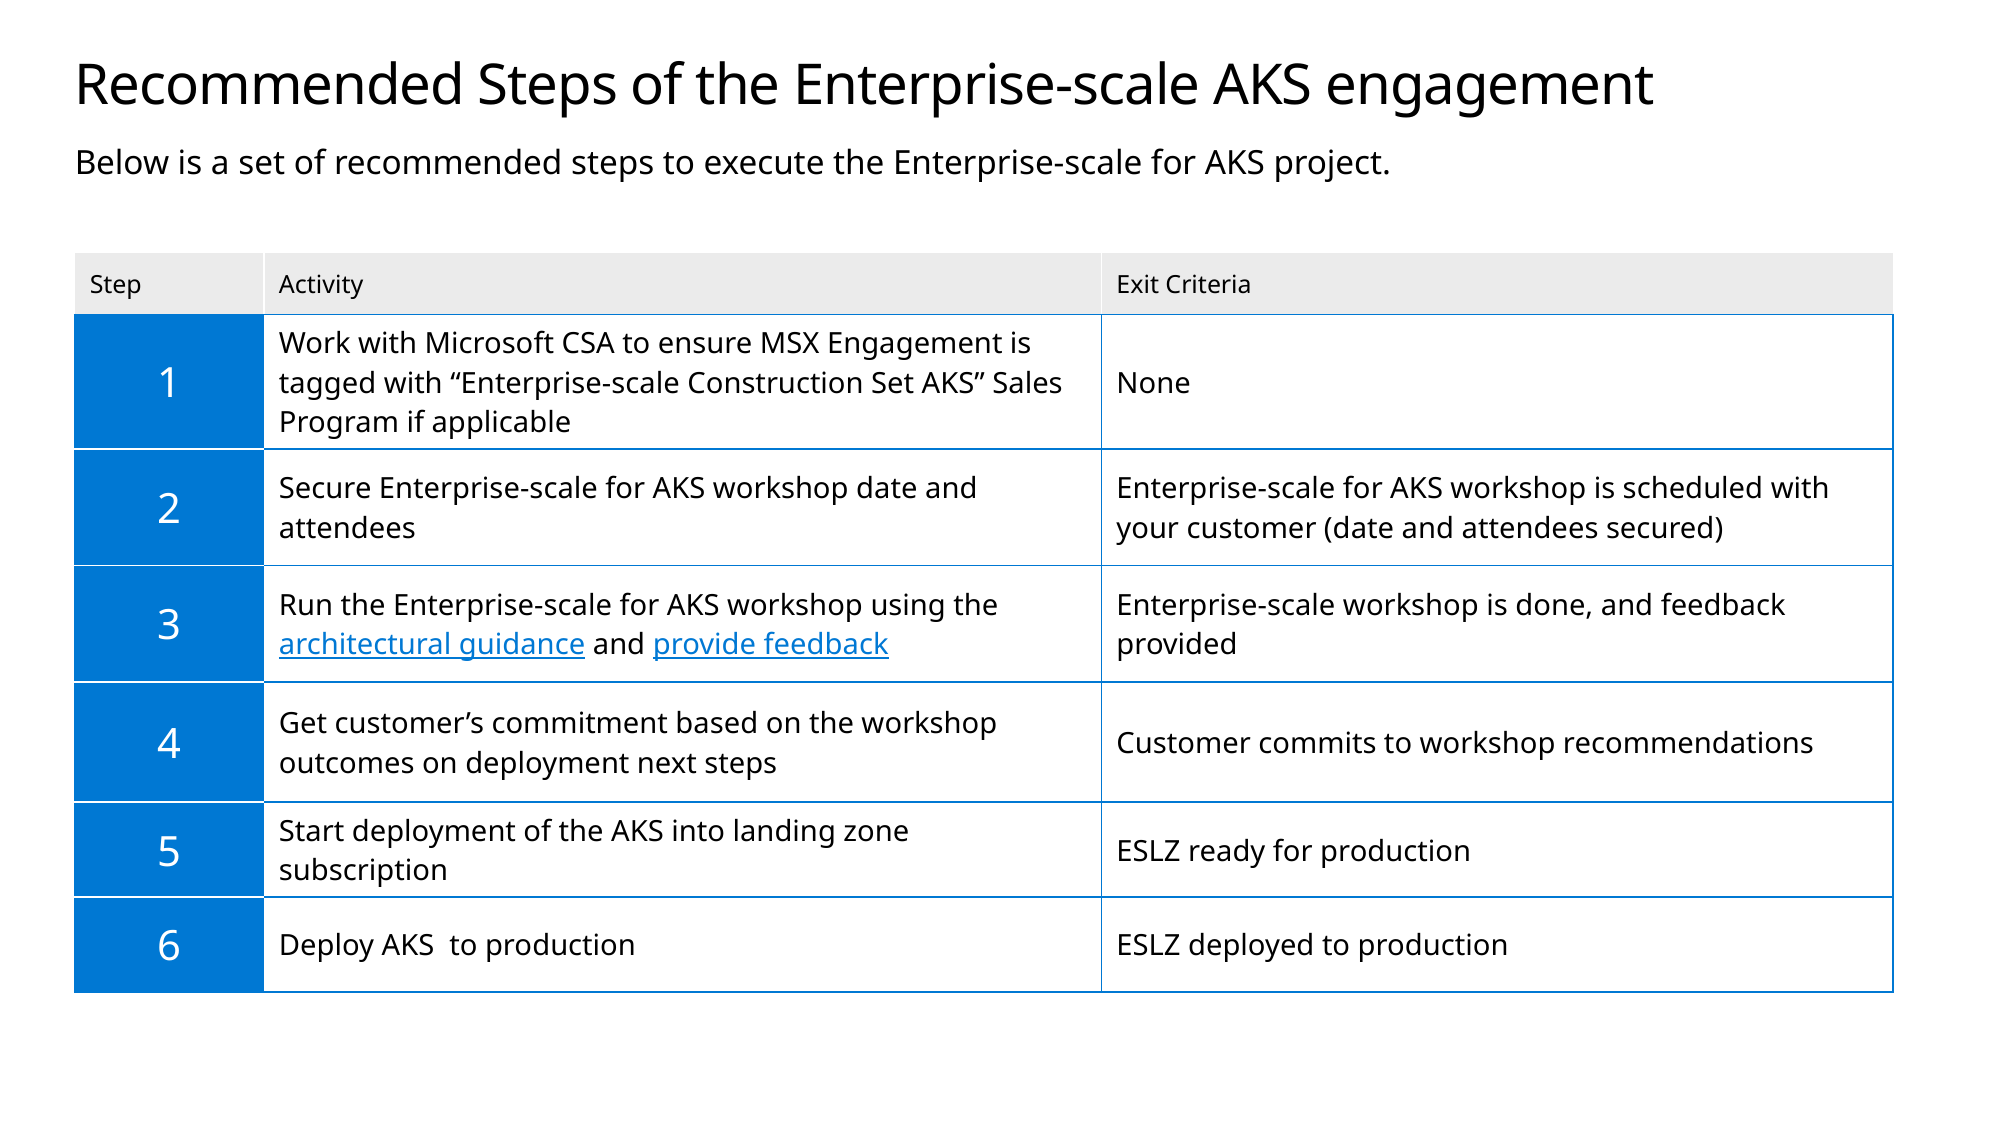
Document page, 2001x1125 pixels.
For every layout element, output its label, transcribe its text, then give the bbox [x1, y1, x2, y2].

table_cell ESLZ deployed to production [1102, 898, 1892, 991]
table_cell Enterprise-scale workshop is done, and feedback provided [1102, 566, 1892, 681]
list Below is a set of recommended steps to execute the Enterprise-scale for AKS project. [74, 140, 1824, 253]
table_cell 4 [76, 683, 264, 801]
table_cell ESLZ ready for production [1102, 803, 1892, 896]
table_cell Work with Microsoft CSA to ensure MSX Engagement is tagged with “Enterprise-scale Construction Set AKS” Sales Program if applicable [264, 315, 1101, 448]
table_header Step [75, 253, 263, 314]
table_cell Customer commits to workshop recommendations [1102, 683, 1892, 801]
table_cell Deploy AKS to production [264, 898, 1101, 991]
table_cell 3 [76, 566, 264, 681]
table_cell Enterprise-scale for AKS workshop is scheduled with your customer (date and attendees secured) [1102, 450, 1892, 565]
table_cell Run the Enterprise-scale for AKS workshop using the architectural guidance and provide feedback [264, 566, 1101, 681]
table_cell None [1102, 315, 1892, 448]
table_cell 5 [76, 803, 264, 896]
table_cell 1 [76, 315, 264, 448]
table_cell Get customer’s commitment based on the workshop outcomes on deployment next steps [264, 683, 1101, 801]
title Recommended Steps of the Enterprise-scale AKS engagement [74, 50, 1930, 117]
table_cell 6 [76, 898, 264, 991]
table_cell Start deployment of the AKS into landing zone subscription [264, 803, 1101, 896]
table_header Activity [265, 253, 1101, 314]
table_cell 2 [76, 450, 264, 565]
table_header Exit Criteria [1102, 253, 1893, 314]
table_cell Secure Enterprise-scale for AKS workshop date and attendees [264, 450, 1101, 565]
